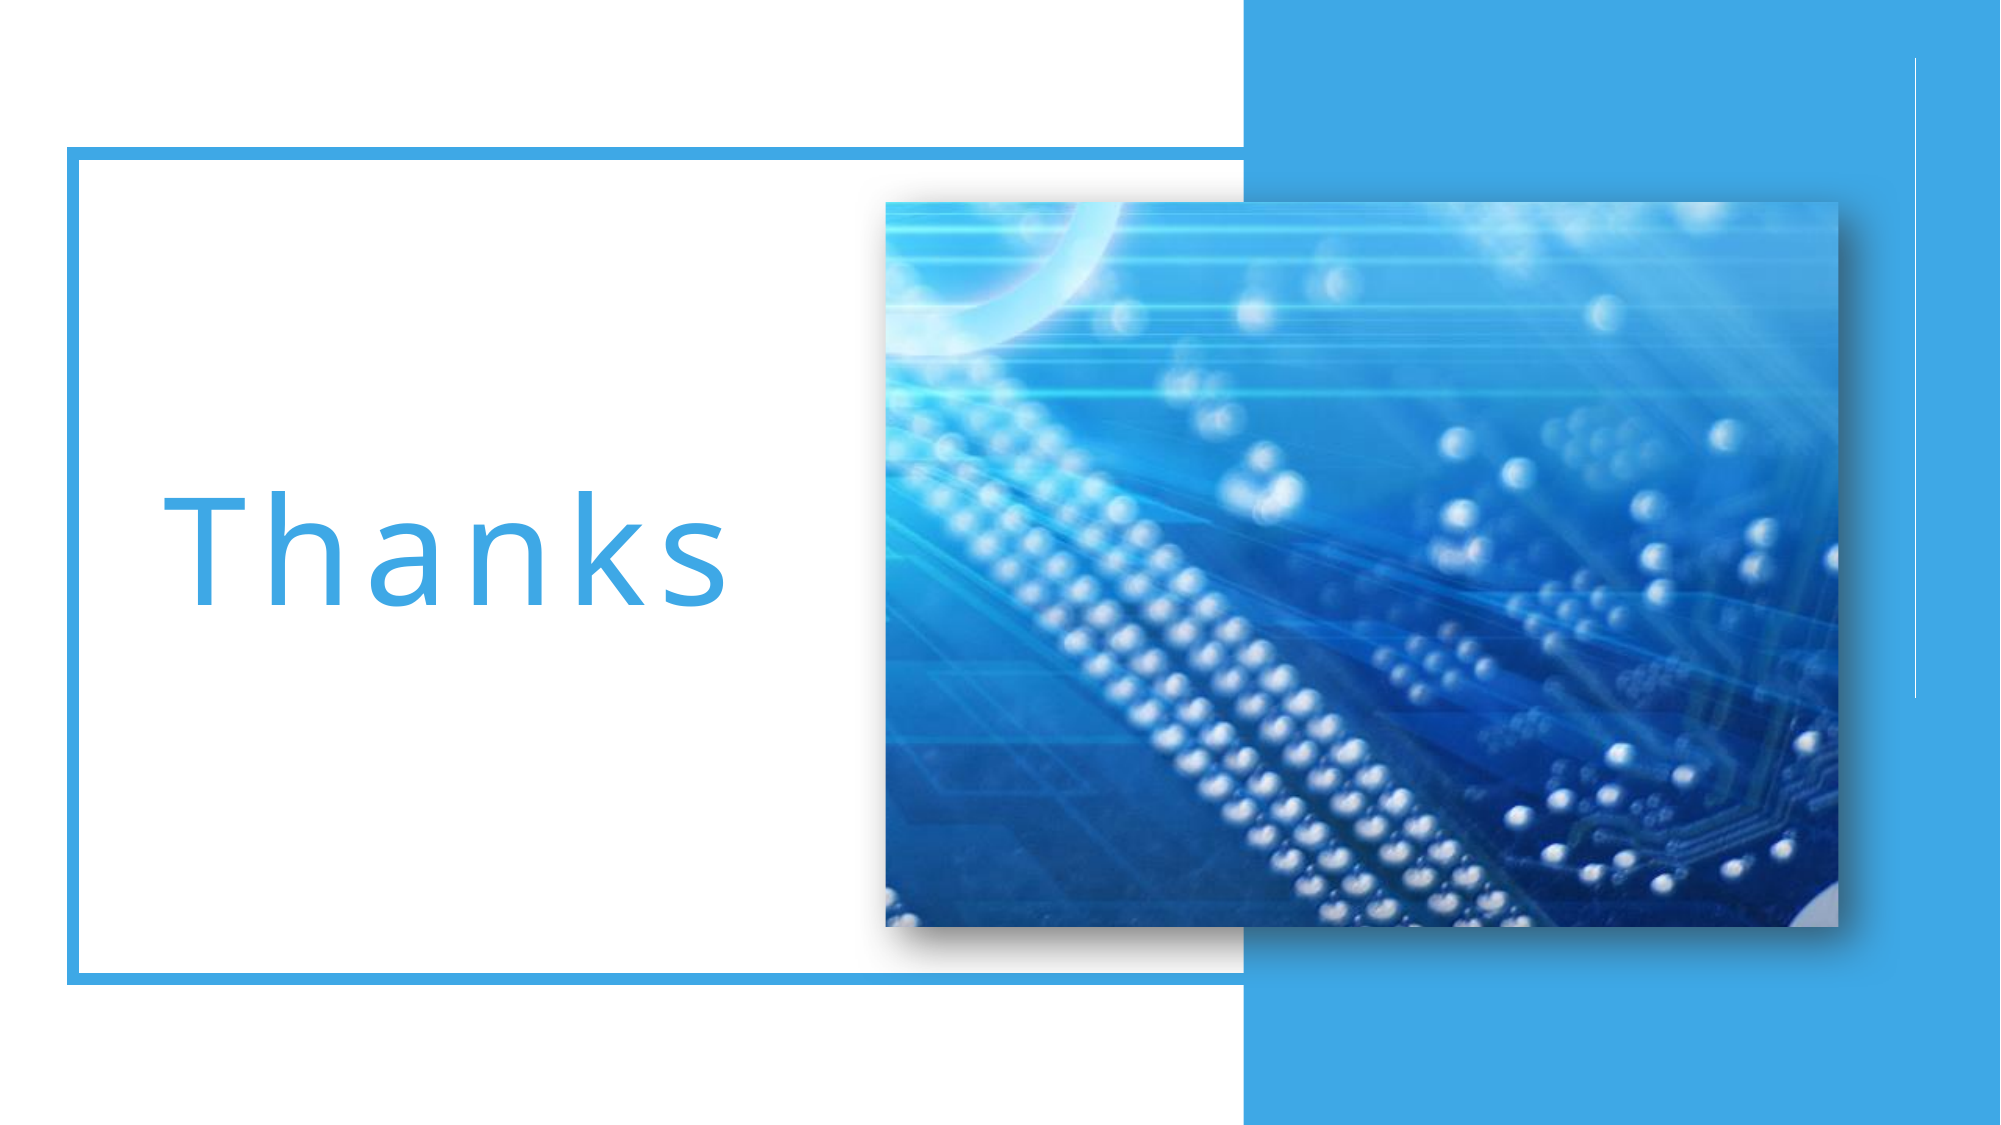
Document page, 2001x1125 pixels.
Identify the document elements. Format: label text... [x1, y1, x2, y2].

text_box [1243, 0, 2000, 1125]
picture [885, 202, 1839, 927]
text_box [72, 152, 1243, 980]
text_box Thanks [148, 448, 836, 643]
